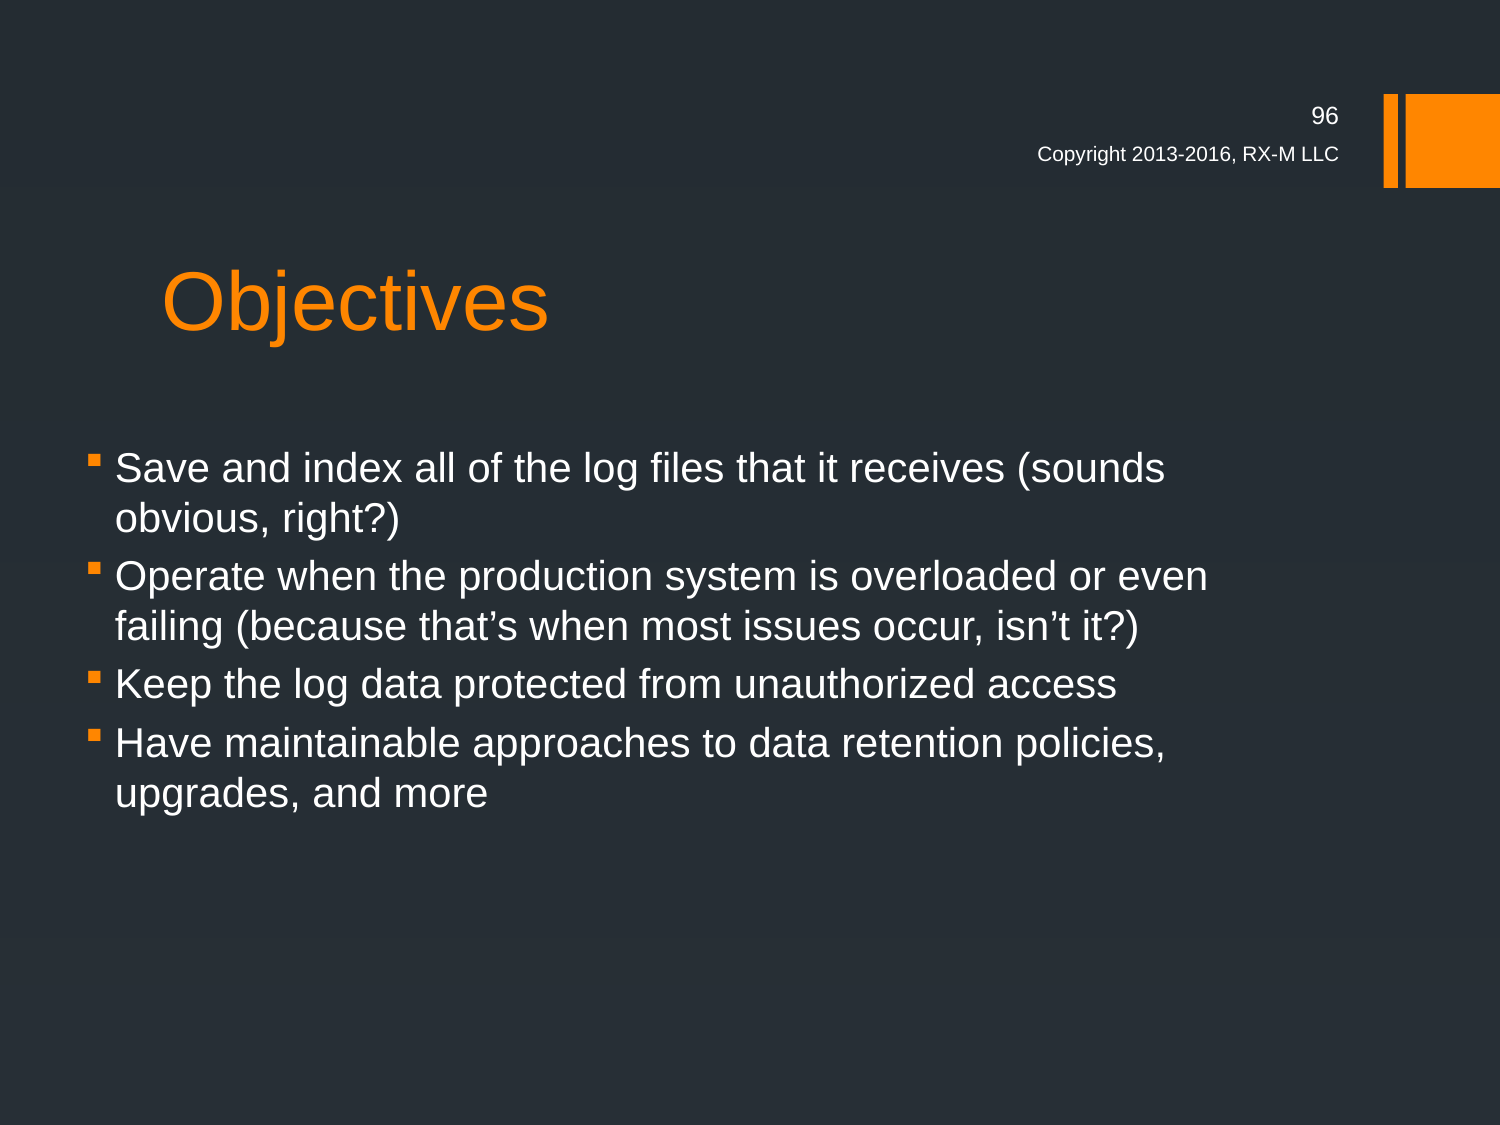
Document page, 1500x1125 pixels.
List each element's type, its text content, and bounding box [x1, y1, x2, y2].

footer Copyright 2013-2016, RX-M LLC [985, 140, 1355, 190]
title Objectives [146, 165, 1347, 355]
list Save and index all of the log files that it receives (sounds obvious, right?) Operate when the production system is overloaded or even failing (because that’s when most issues occur, isn’t it?) Keep the log data protected from unauthorized access Have maintainable approaches to data retention policies, upgrades, and more [62, 374, 1263, 1031]
slide_number 96 [1199, 90, 1355, 140]
